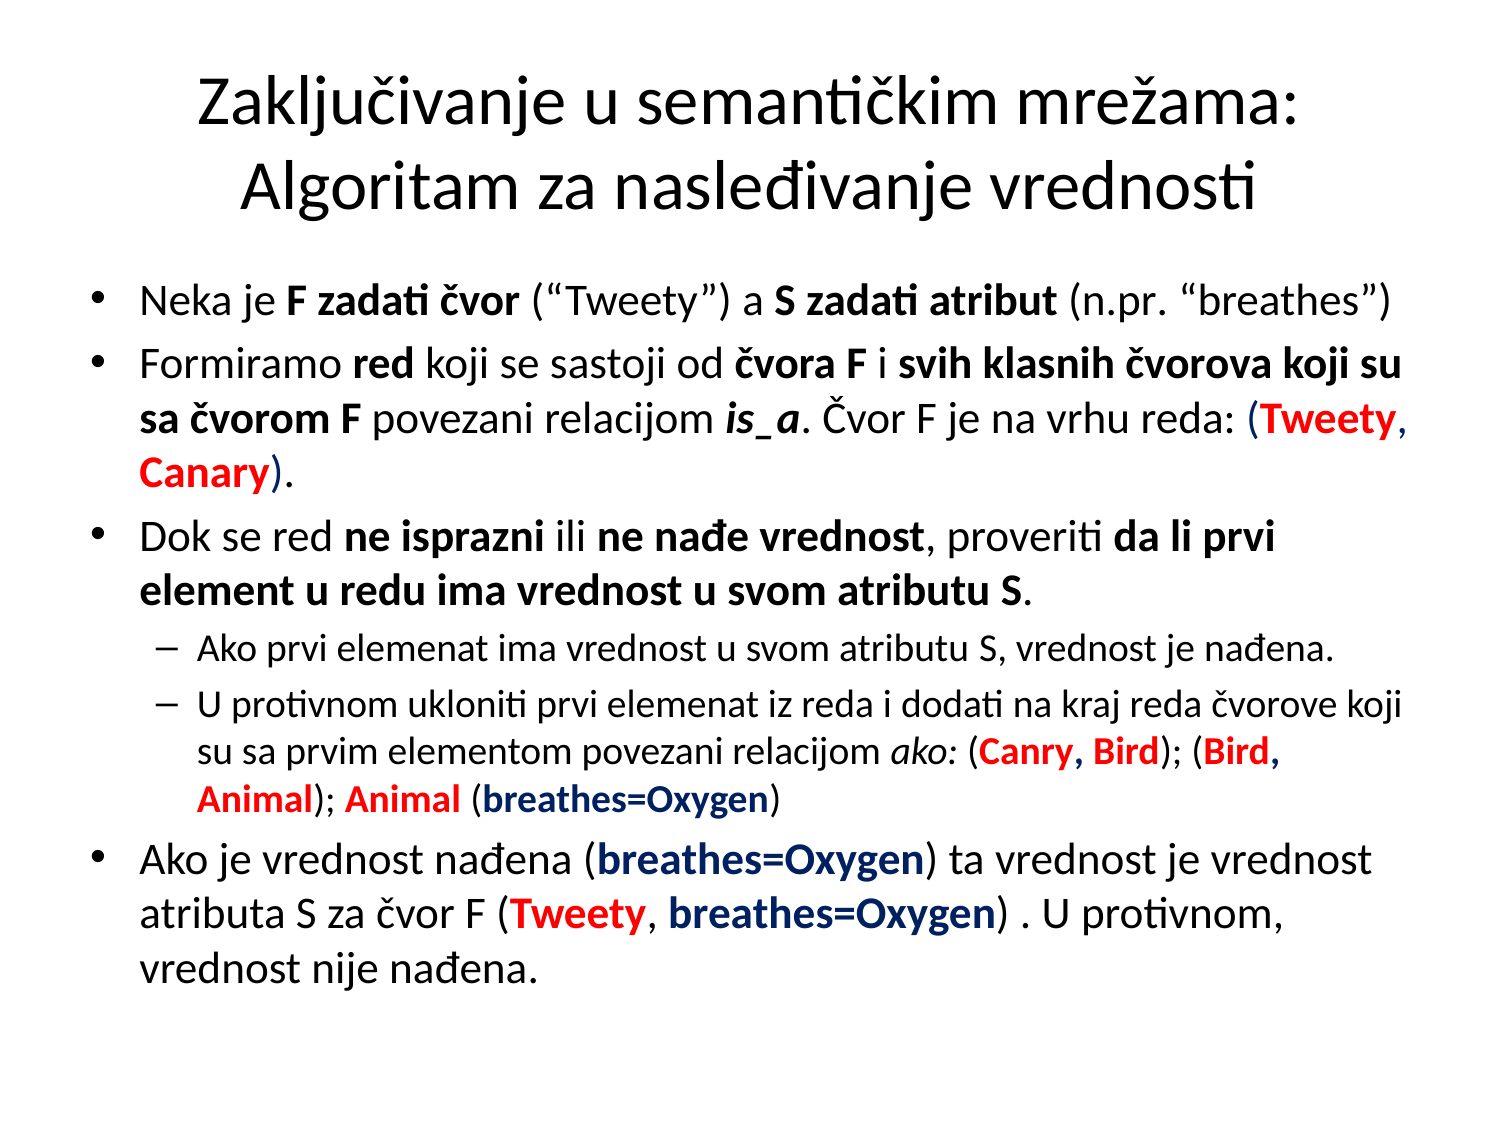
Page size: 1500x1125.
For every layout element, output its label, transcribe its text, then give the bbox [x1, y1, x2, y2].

list Neka je F zadati čvor (“Tweety”) a S zadati atribut (n.pr. “breathes”) Formiramo red koji se sastoji od čvora F i svih klasnih čvorova koji su sa čvorom F povezani relacijom is_a. Čvor F je na vrhu reda: (Tweety, Canary). Dok se red ne isprazni ili ne nađe vrednost, proveriti da li prvi element u redu ima vrednost u svom atributu S. Ako prvi elemenat ima vrednost u svom atributu S, vrednost je nađena. U protivnom ukloniti prvi elemenat iz reda i dodati na kraj reda čvorove koji su sa prvim elementom povezani relacijom ako: (Canry, Bird); (Bird, Animal); Animal (breathes=Oxygen) Ako je vrednost nađena (breathes=Oxygen) ta vrednost je vrednost atributa S za čvor F (Tweety, breathes=Oxygen) . U protivnom, vrednost nije nađena. [75, 262, 1425, 1063]
title Zaključivanje u semantičkim mrežama: Algoritam za nasleđivanje vrednosti [75, 45, 1425, 233]
